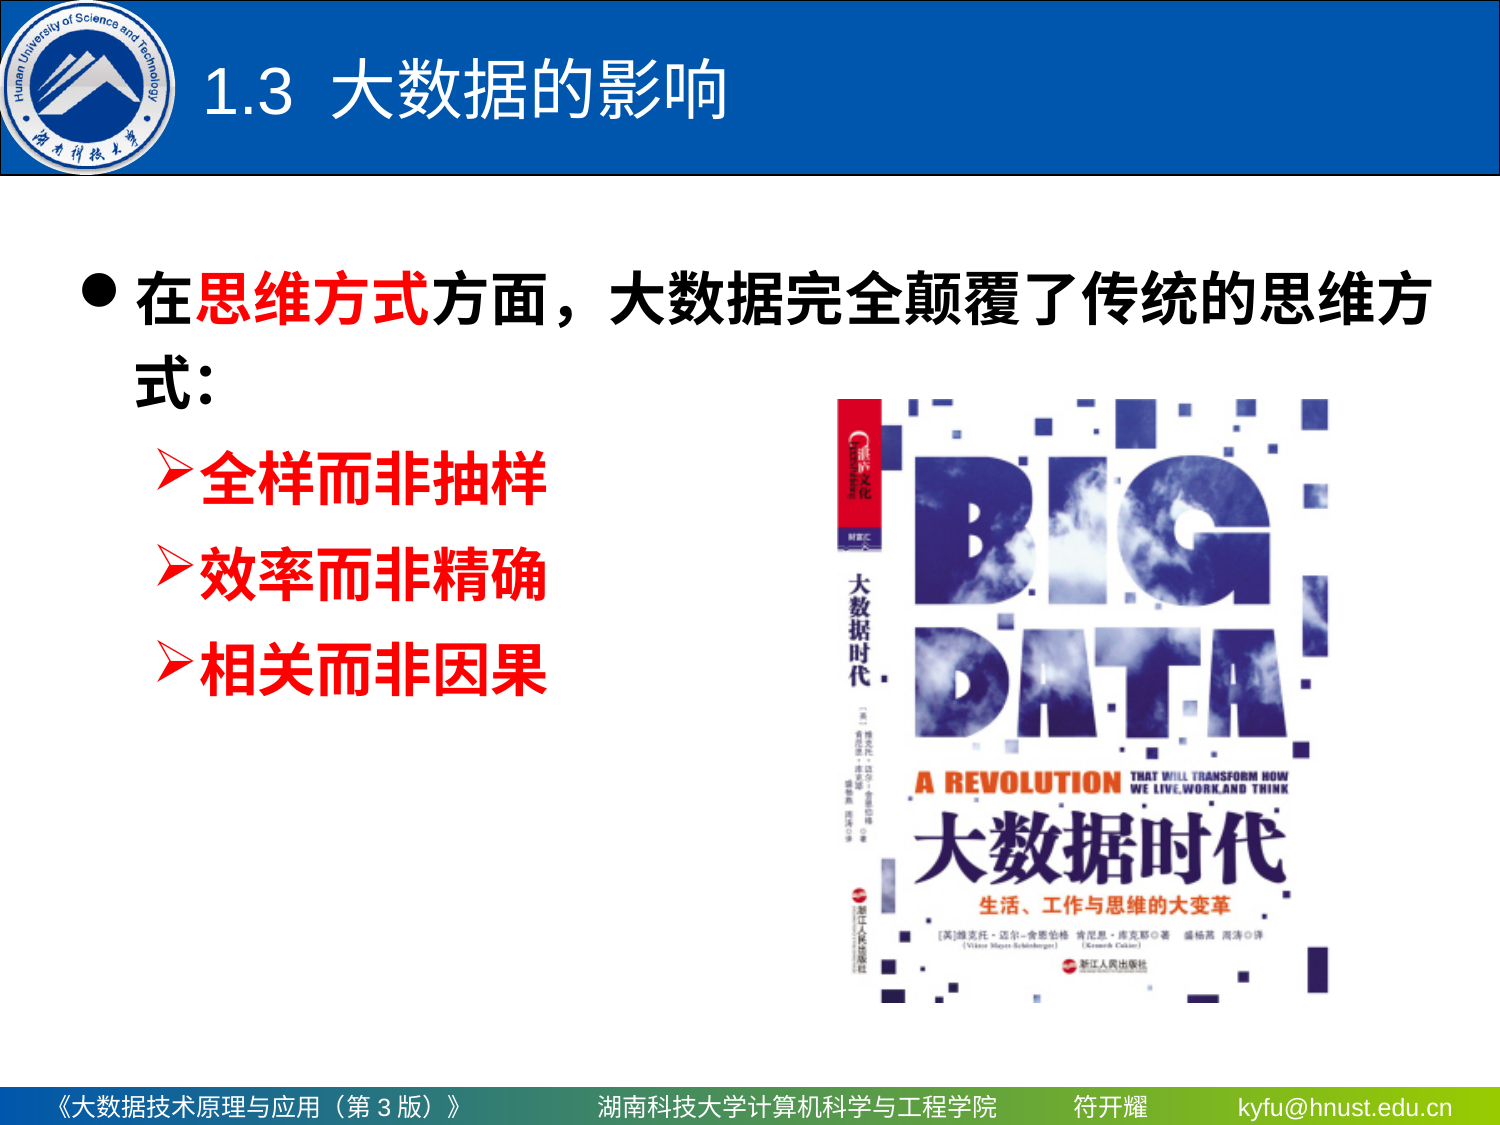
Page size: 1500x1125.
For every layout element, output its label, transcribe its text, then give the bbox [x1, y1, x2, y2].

title 1.3 大数据的影响 [187, 12, 1500, 163]
picture [0, 0, 176, 175]
list 在思维方式方面，大数据完全颠覆了传统的思维方式： 全样而非抽样 效率而非精确 相关而非因果 [62, 240, 1451, 1006]
picture [837, 399, 1338, 1004]
